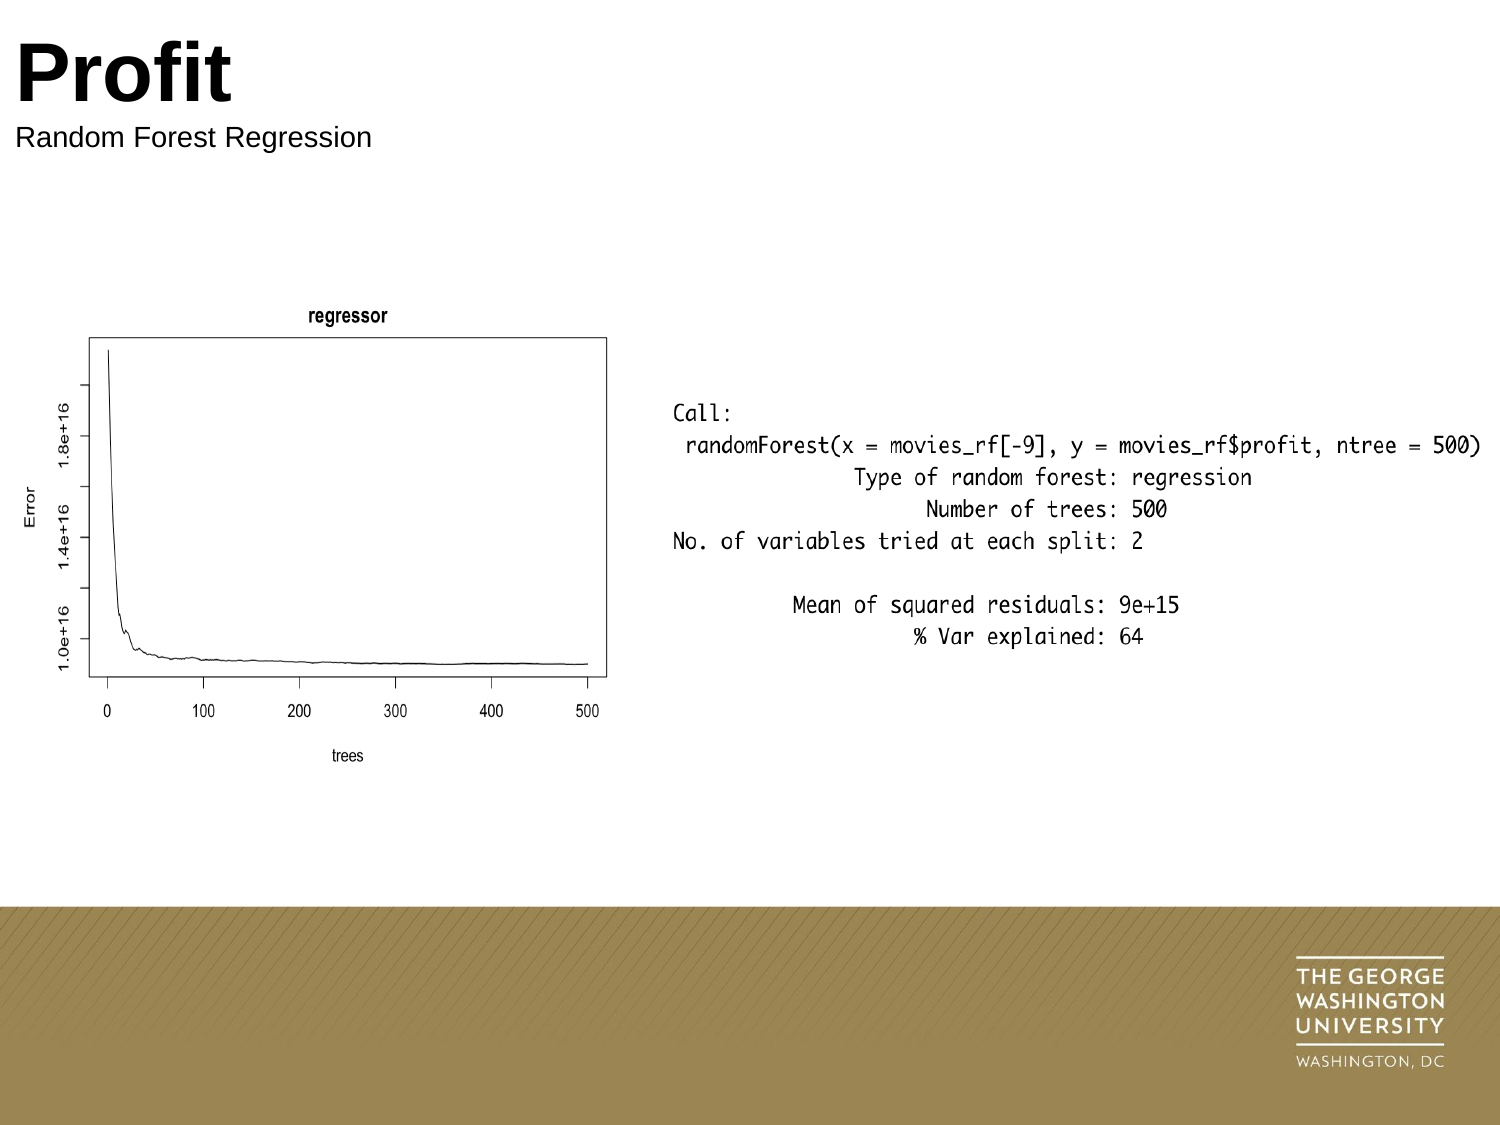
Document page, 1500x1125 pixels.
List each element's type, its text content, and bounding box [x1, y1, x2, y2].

picture [0, 0, 1500, 1125]
title Profit Random Forest Regression [0, 10, 1273, 163]
